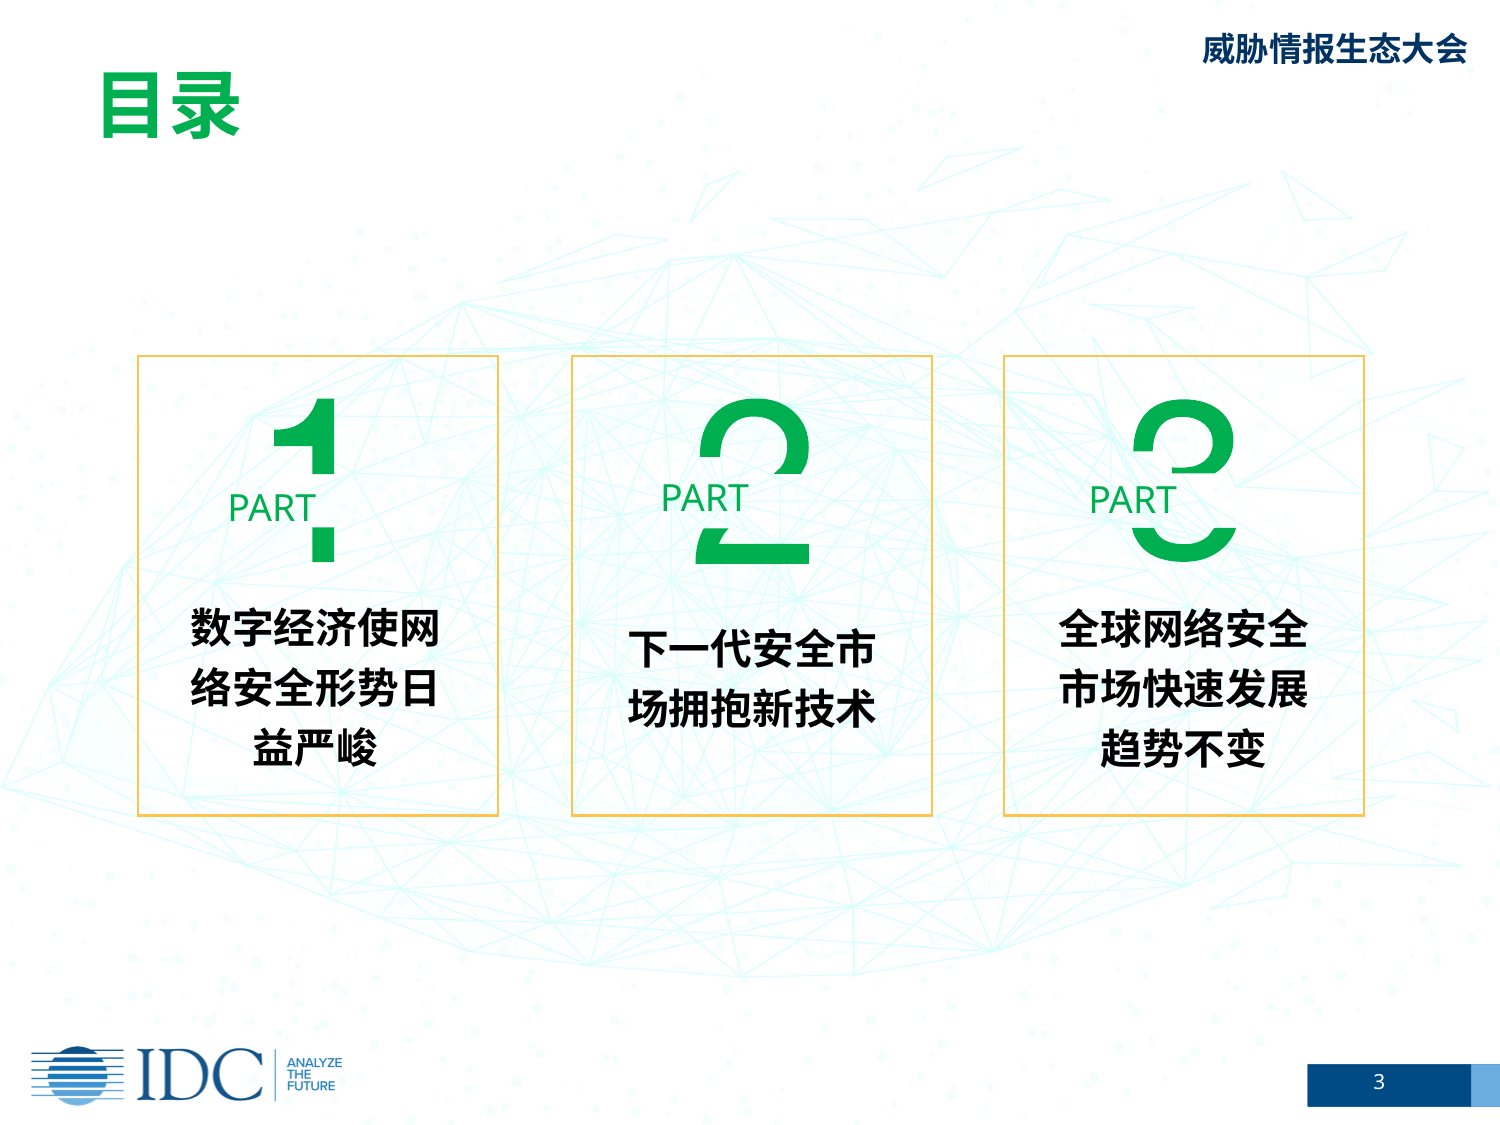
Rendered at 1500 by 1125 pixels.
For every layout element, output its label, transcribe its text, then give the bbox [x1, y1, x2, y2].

text_box [699, 398, 809, 474]
text_box PART [1073, 468, 1295, 529]
text_box 下一代安全市场拥抱新技术 [611, 605, 893, 741]
text_box [312, 537, 335, 563]
picture [31, 1046, 342, 1106]
text_box PART [645, 466, 867, 527]
text_box [695, 528, 809, 564]
text_box [1131, 527, 1237, 562]
text_box [137, 355, 498, 816]
text_box [1003, 355, 1364, 816]
text_box [274, 398, 335, 475]
slide_number 3 [1321, 1053, 1400, 1114]
text_box 目录 [86, 49, 252, 155]
text_box PART [212, 476, 434, 537]
text_box [1133, 399, 1234, 474]
text_box 全球网络安全市场快速发展趋势不变 [1043, 585, 1325, 781]
text_box 数字经济使网络安全形势日益严峻 [174, 584, 457, 779]
text_box [572, 355, 933, 816]
